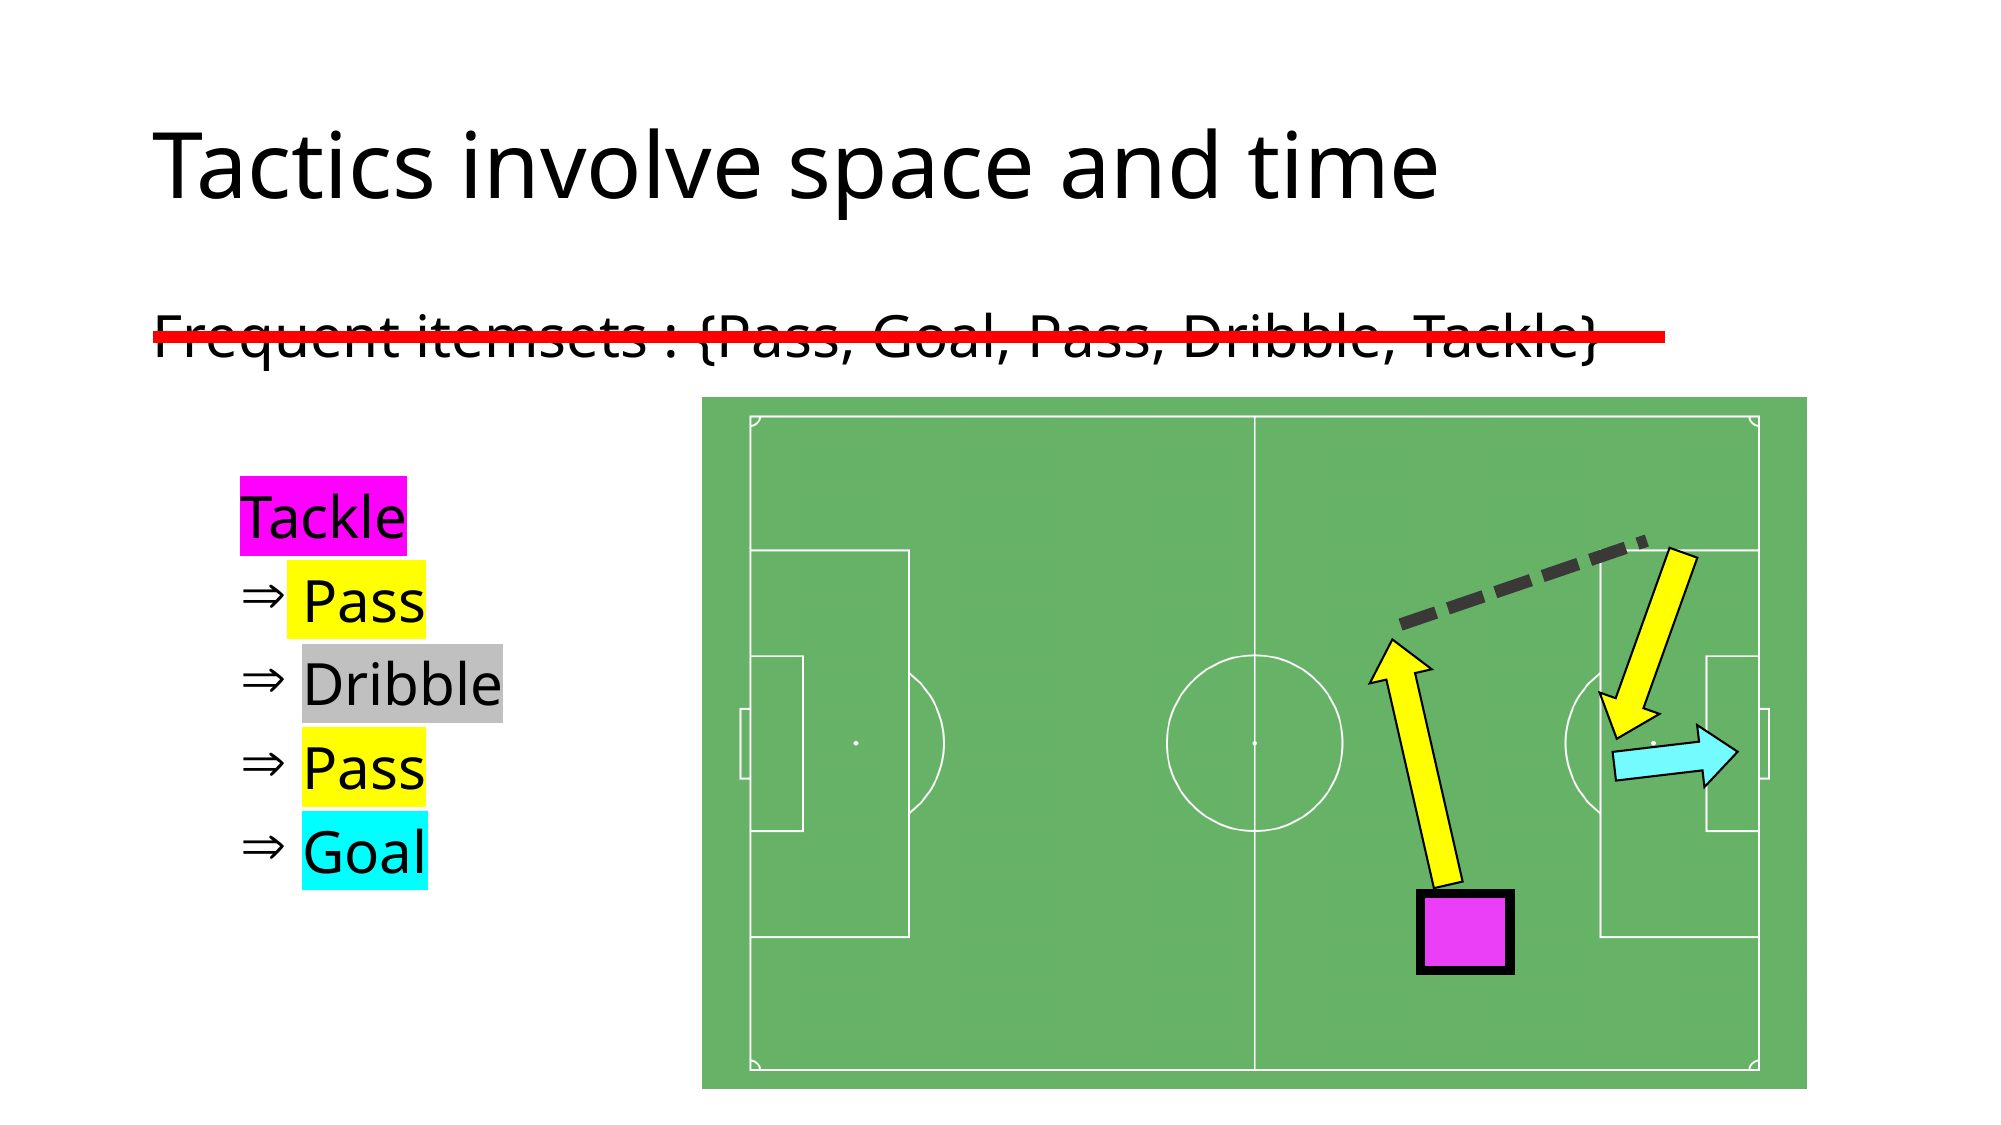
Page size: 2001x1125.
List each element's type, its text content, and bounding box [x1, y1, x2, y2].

list Frequent itemsets : {Pass, Goal, Pass, Dribble, Tackle} [137, 299, 1863, 1014]
picture [702, 397, 1807, 1089]
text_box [1400, 540, 1647, 625]
text_box Tackle Pass Dribble Pass Goal [225, 480, 655, 1125]
title Tactics involve space and time [137, 59, 1863, 278]
